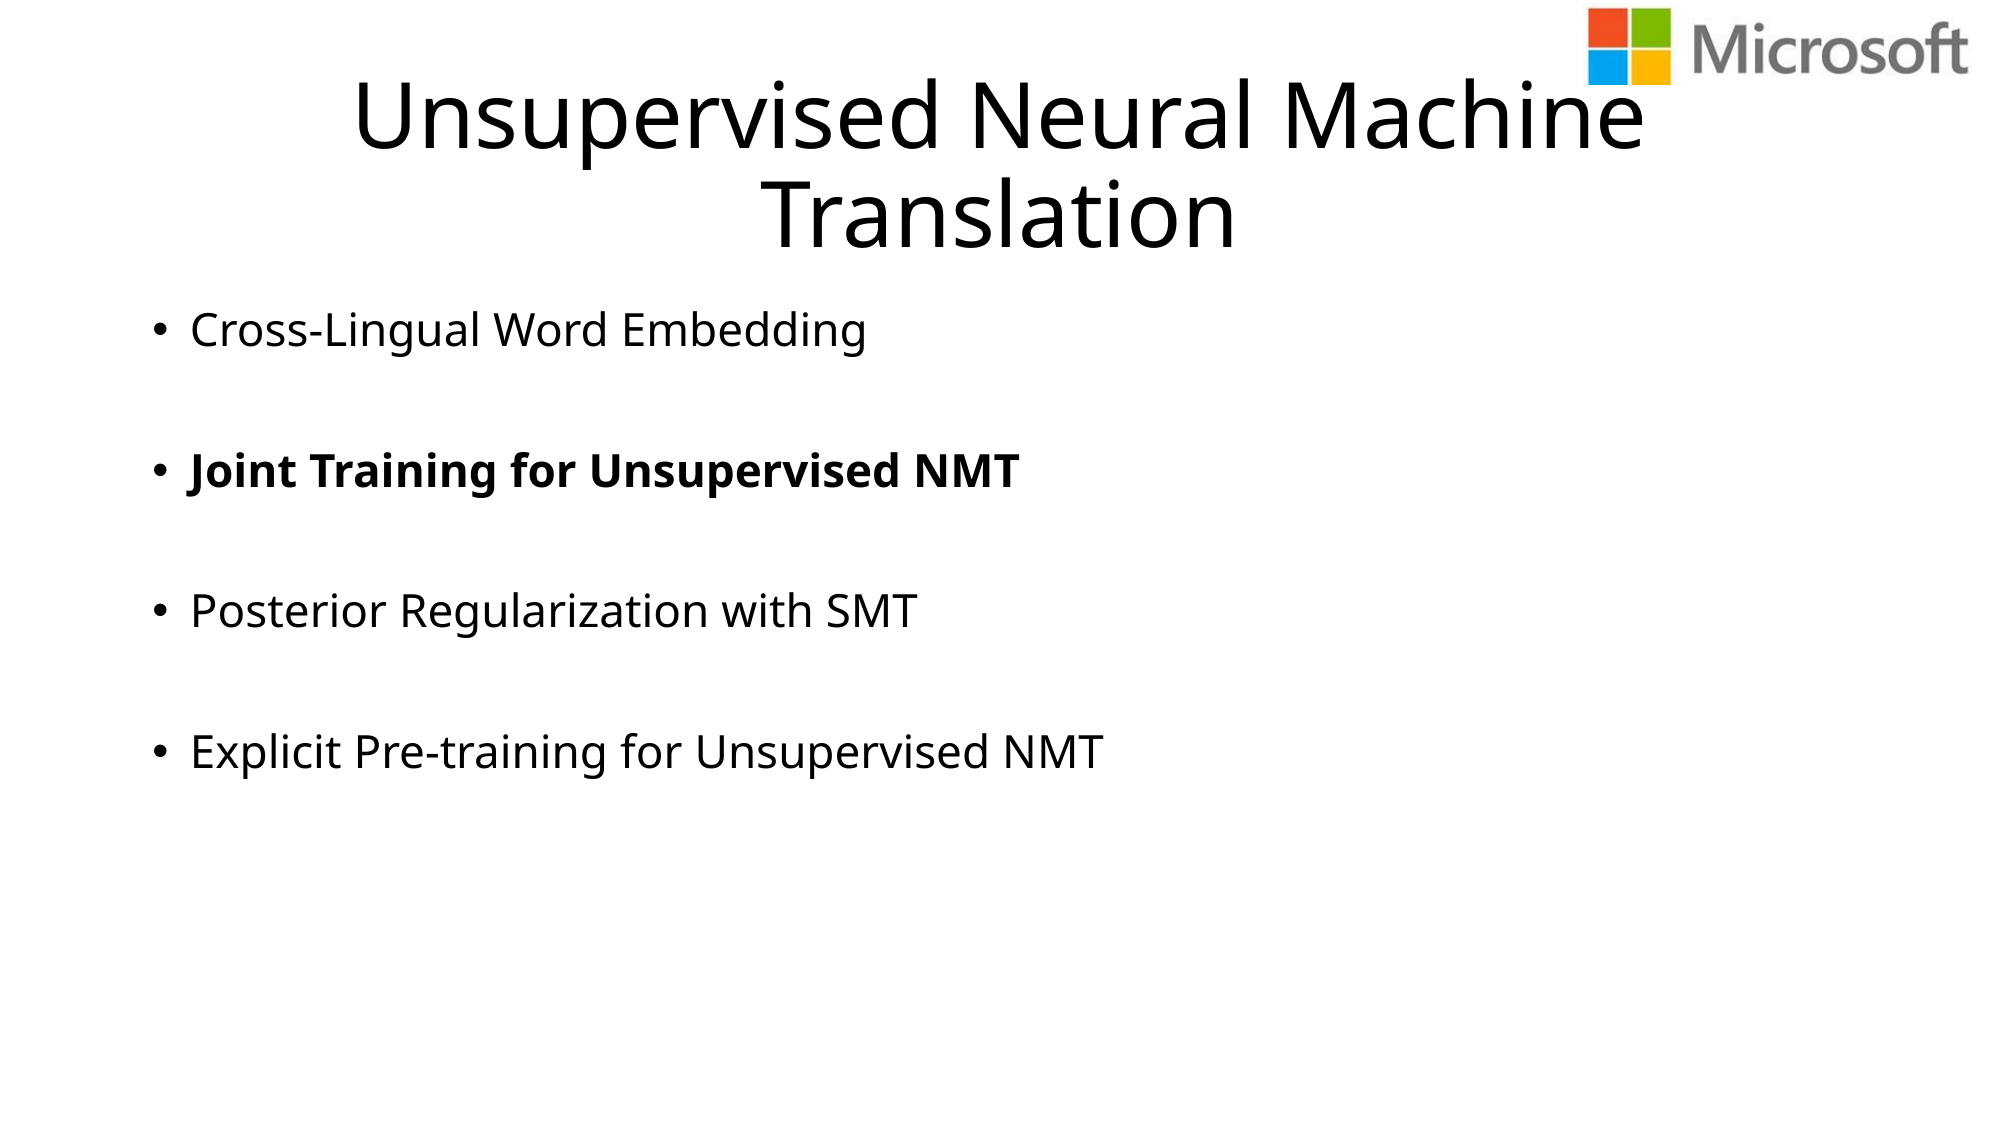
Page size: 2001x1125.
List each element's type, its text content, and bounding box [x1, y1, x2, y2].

picture [1582, 3, 1976, 85]
list Cross-Lingual Word Embedding Joint Training for Unsupervised NMT Posterior Regularization with SMT Explicit Pre-training for Unsupervised NMT [137, 299, 1863, 1014]
title Unsupervised Neural Machine Translation [137, 59, 1863, 278]
